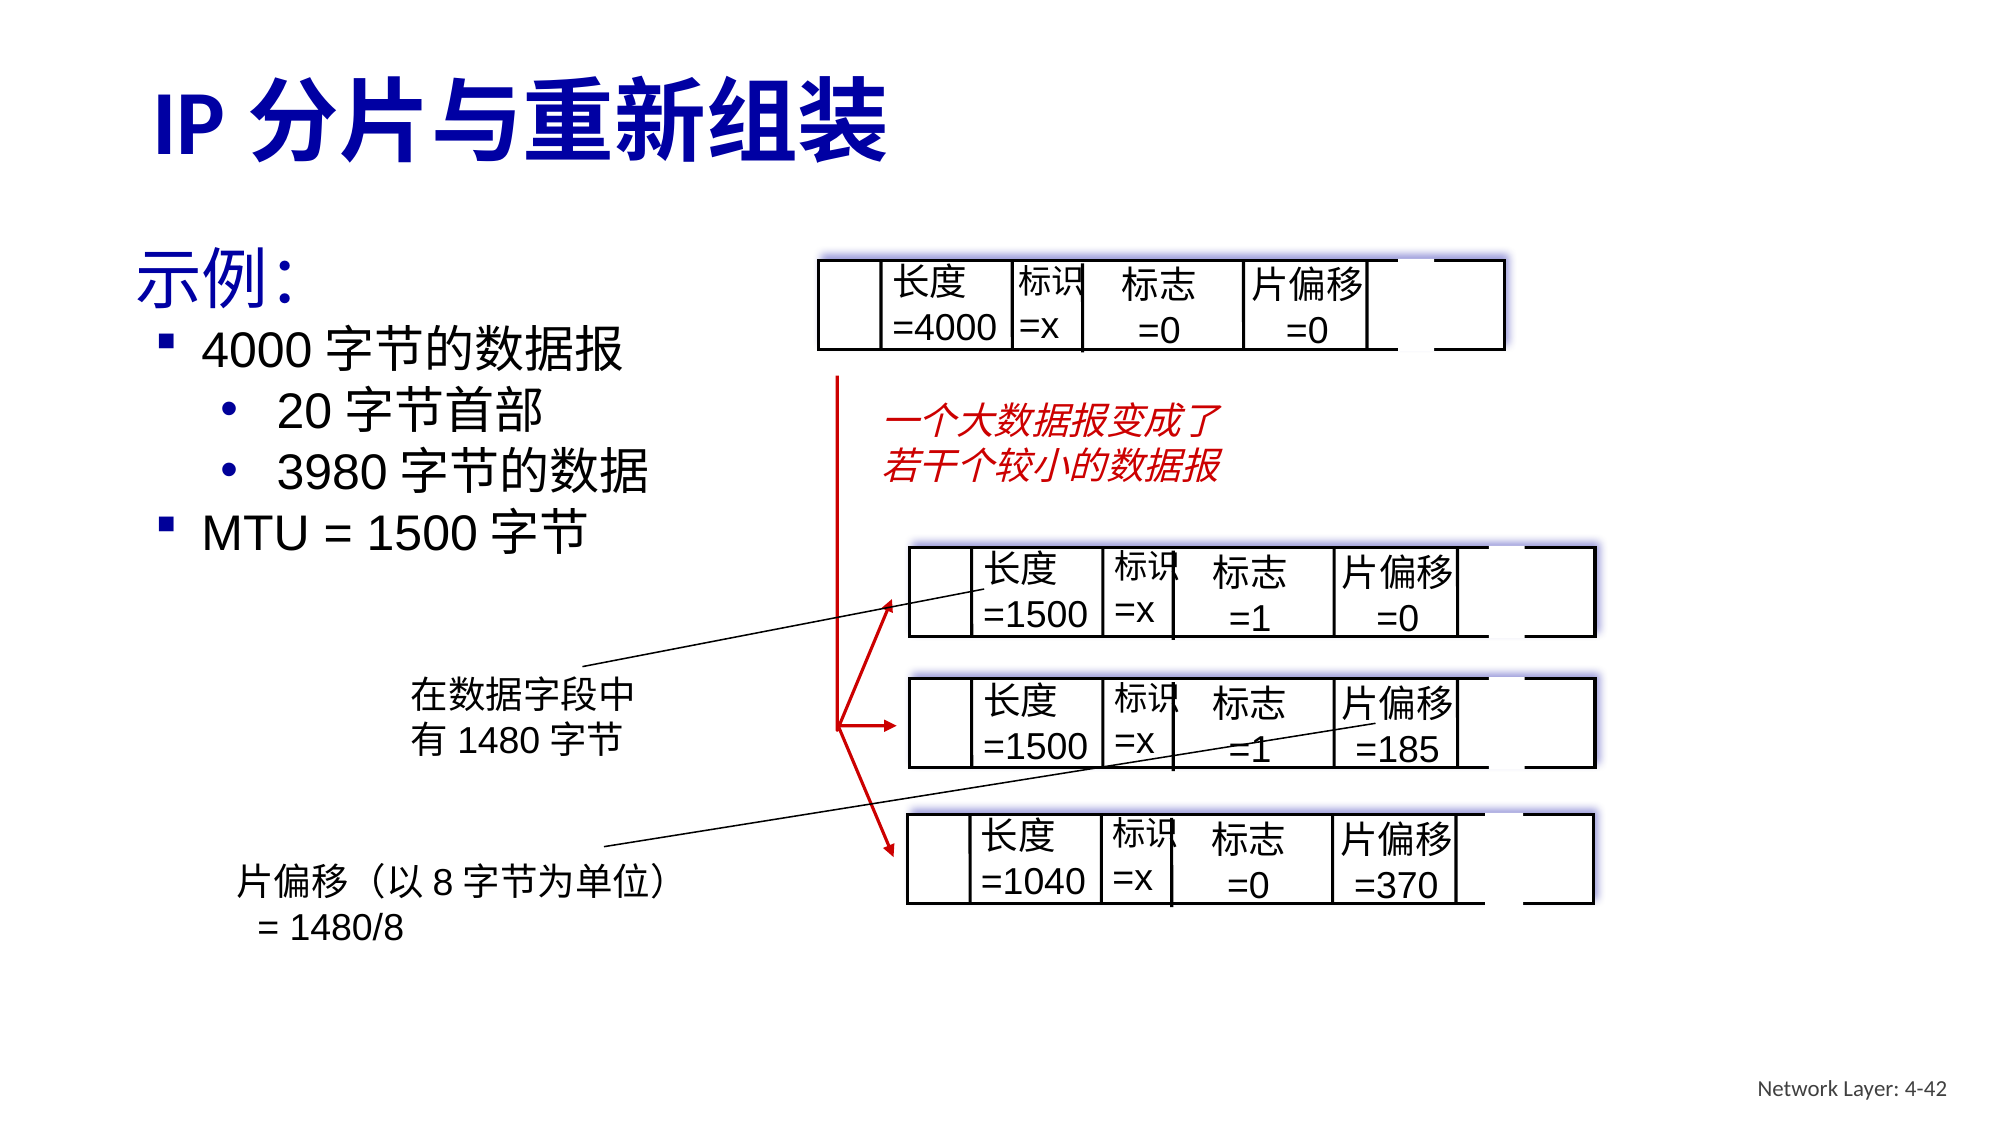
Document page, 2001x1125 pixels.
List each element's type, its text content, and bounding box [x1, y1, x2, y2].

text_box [818, 250, 1505, 360]
text_box 示例： 4000字节的数据报 20字节首部 3980字节的数据 MTU = 1500字节 [120, 241, 745, 517]
text_box 在数据字段中 有1480字节 [396, 663, 651, 769]
slide_number Network Layer: 4-42 [1512, 1056, 1963, 1117]
text_box 片偏移（以8字节为单位） = 1480/8 [221, 850, 703, 956]
title IP分片与重新组装 [137, 51, 1863, 198]
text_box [837, 375, 1595, 923]
